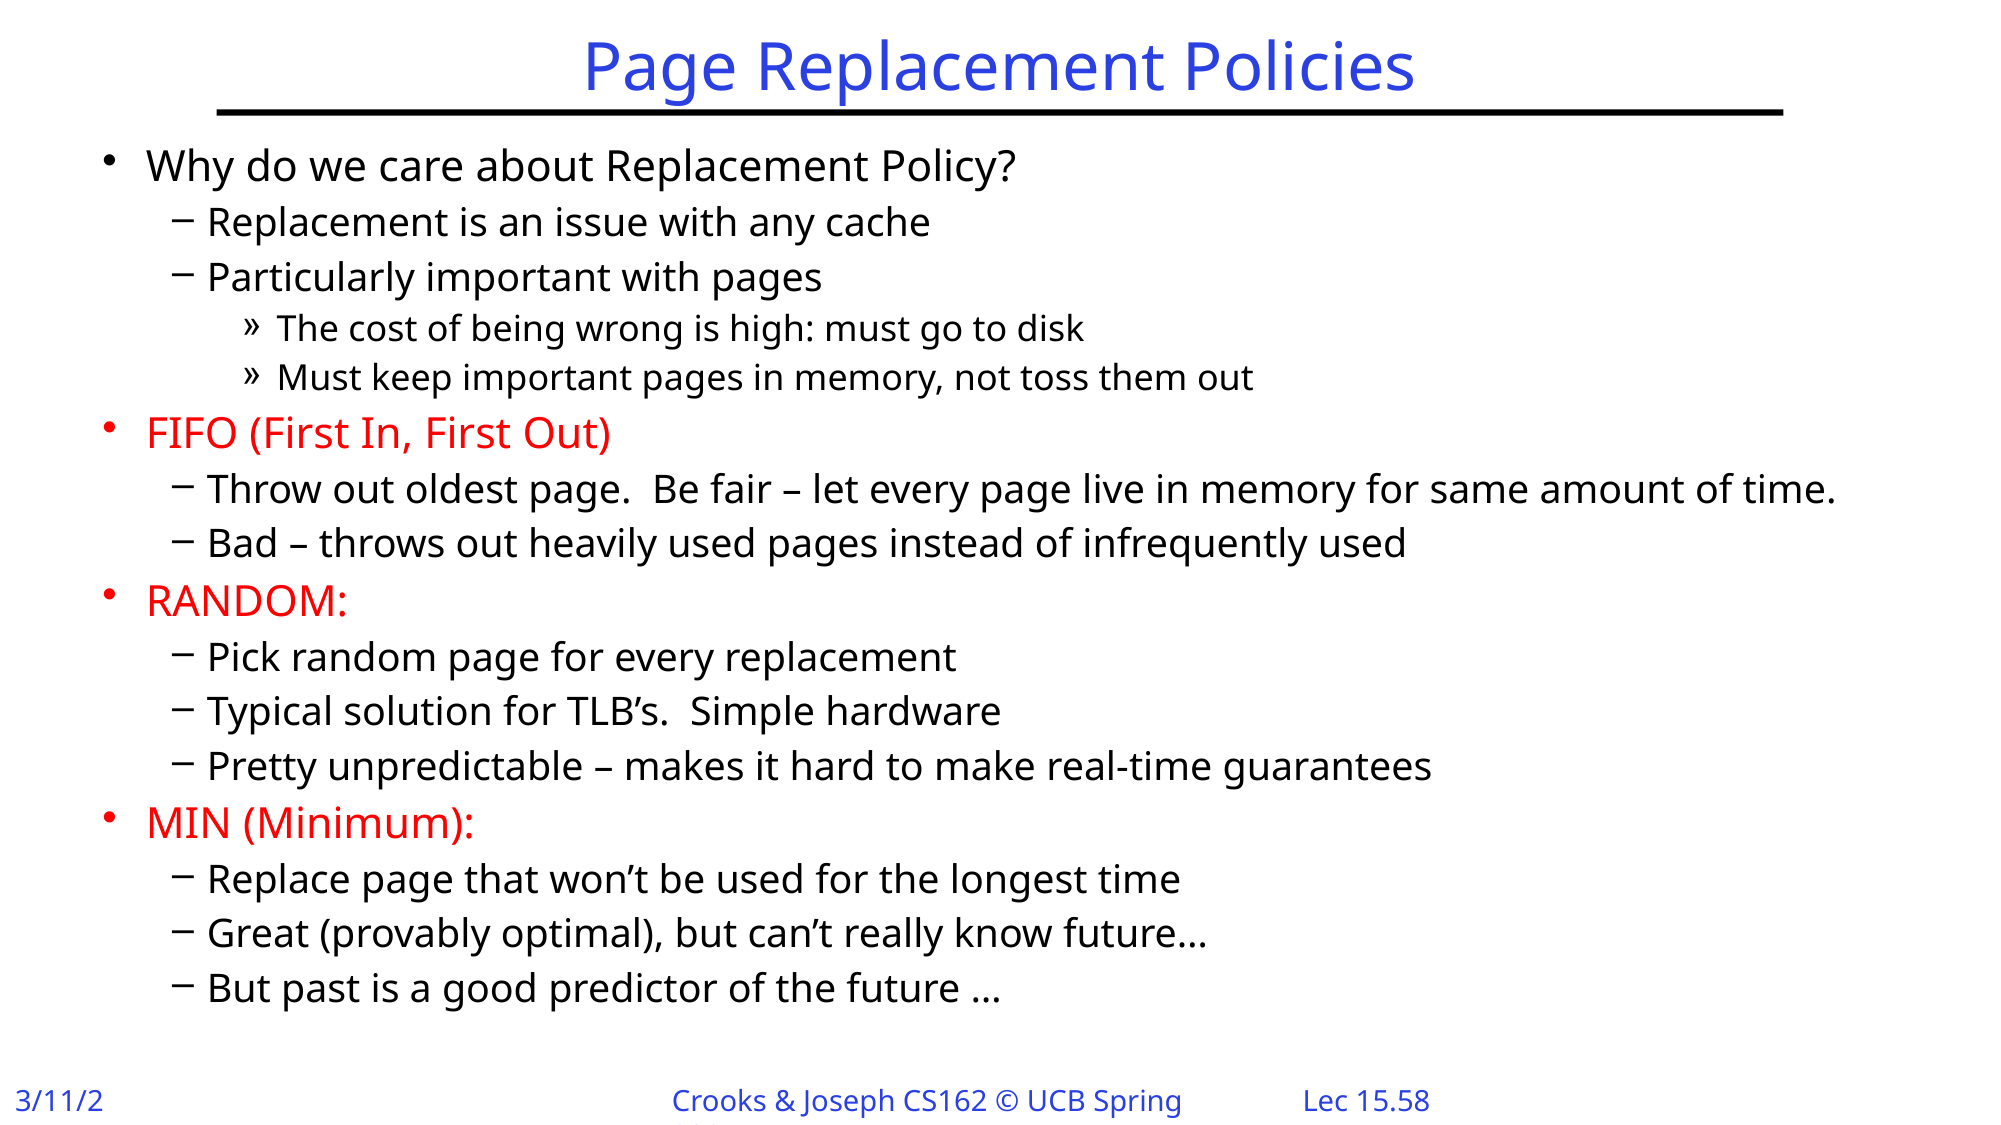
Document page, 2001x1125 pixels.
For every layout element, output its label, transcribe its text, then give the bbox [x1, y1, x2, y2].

title Page Replacement Policies [216, 24, 1784, 113]
list Why do we care about Replacement Policy? Replacement is an issue with any cache Particularly important with pages The cost of being wrong is high: must go to disk Must keep important pages in memory, not toss them out FIFO (First In, First Out) Throw out oldest page. Be fair – let every page live in memory for same amount of time. Bad – throws out heavily used pages instead of infrequently used RANDOM: Pick random page for every replacement Typical solution for TLB’s. Simple hardware Pretty unpredictable – makes it hard to make real-time guarantees MIN (Minimum): Replace page that won’t be used for the longest time Great (provably optimal), but can’t really know future… But past is a good predictor of the future … [87, 137, 1855, 1025]
